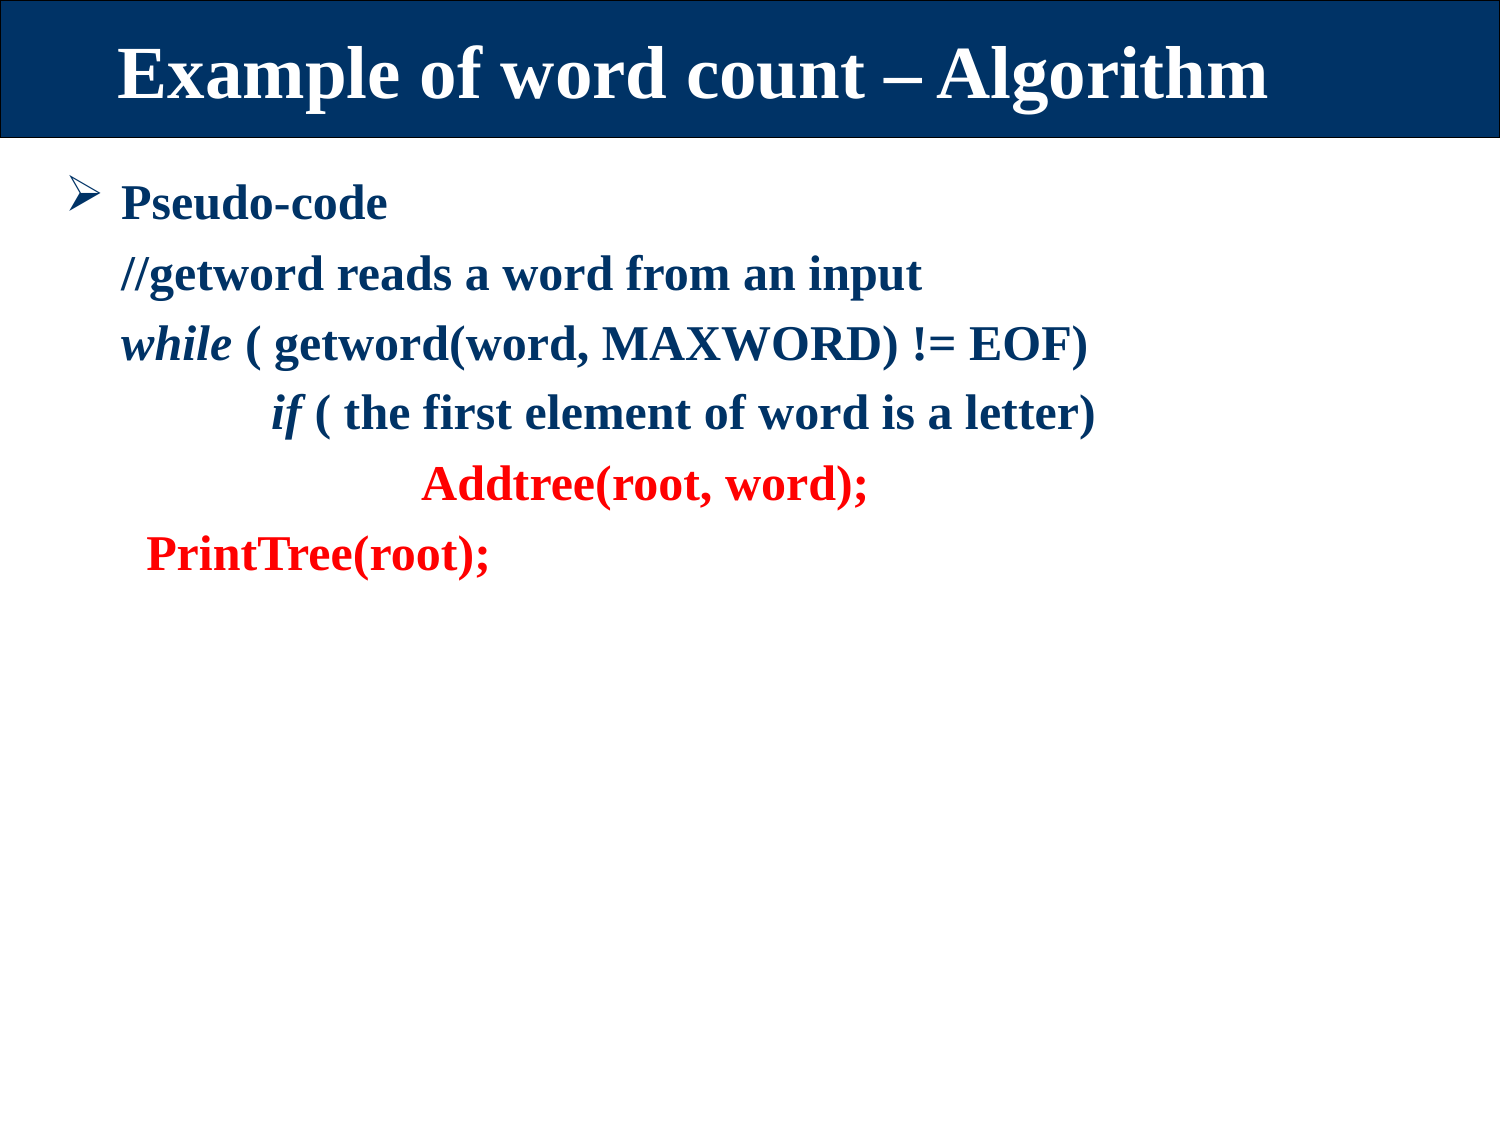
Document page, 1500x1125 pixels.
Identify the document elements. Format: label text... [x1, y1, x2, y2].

title Example of word count – Algorithm [37, 12, 1350, 125]
list Pseudo-code //getword reads a word from an input while ( getword(word, MAXWORD) != EOF) if ( the first element of word is a letter) Addtree(root, word); PrintTree(root); [50, 162, 1463, 1088]
